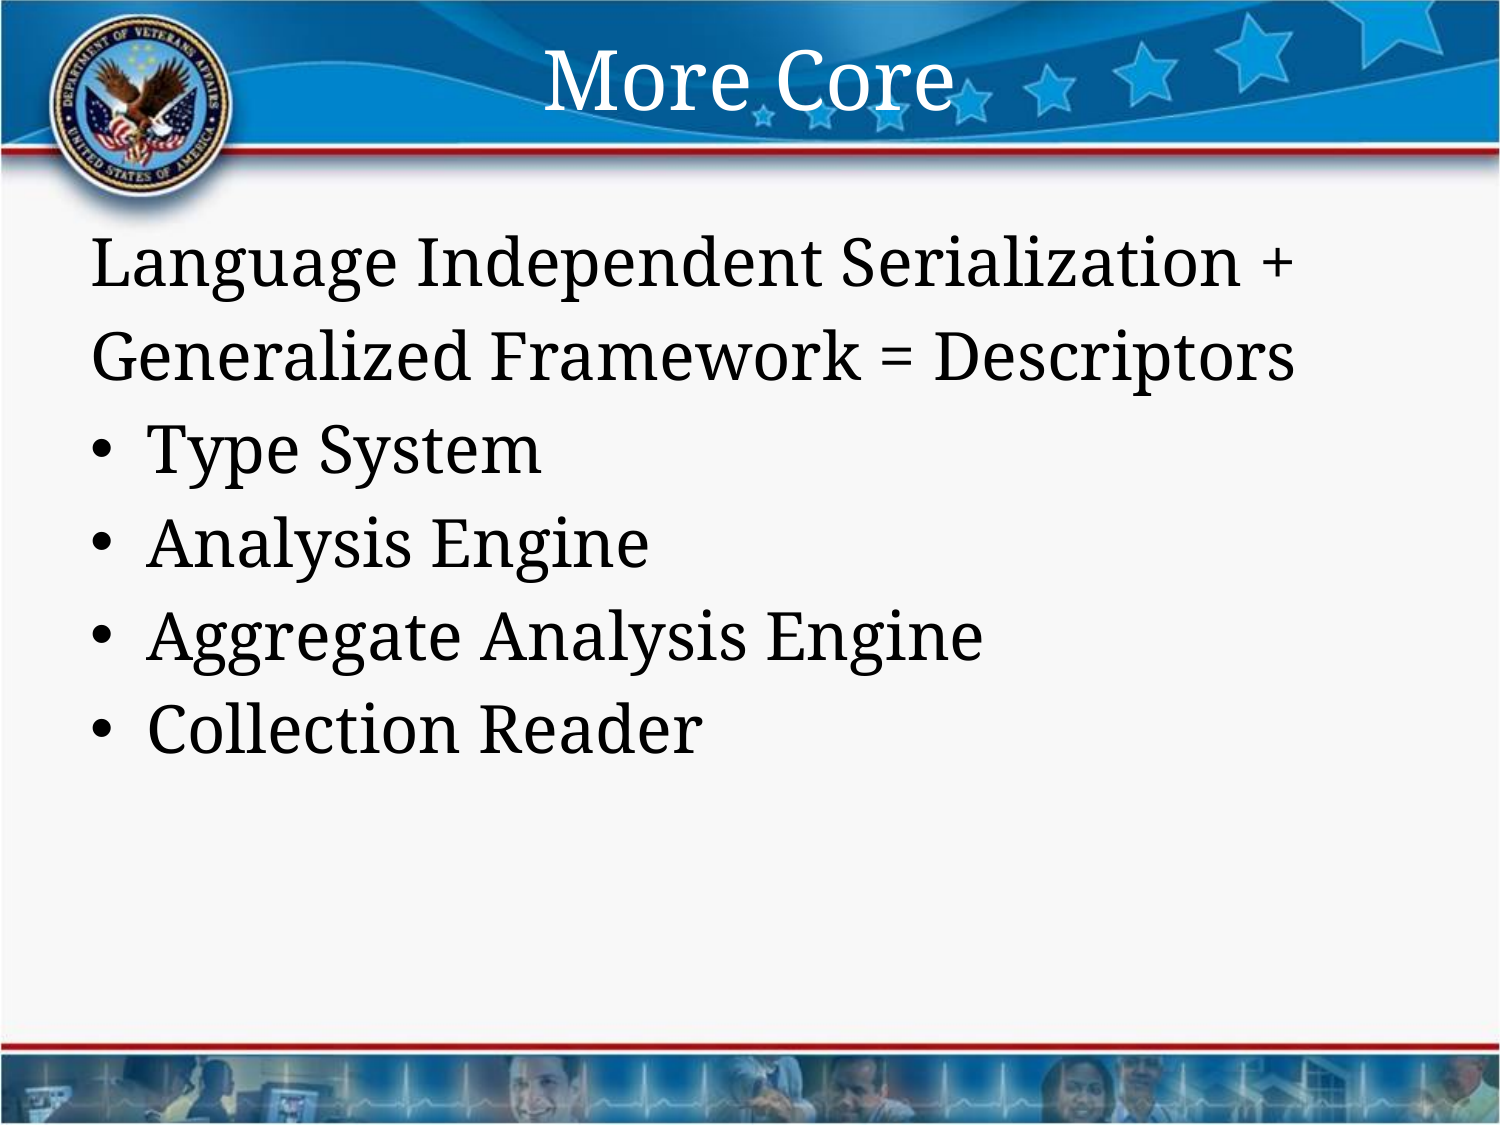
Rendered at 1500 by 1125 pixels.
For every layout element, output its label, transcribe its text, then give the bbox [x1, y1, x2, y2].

title More Core [74, 24, 1426, 130]
picture [0, 0, 1500, 1125]
list Language Independent Serialization + Generalized Framework = Descriptors Type System Analysis Engine Aggregate Analysis Engine Collection Reader [74, 212, 1426, 1006]
